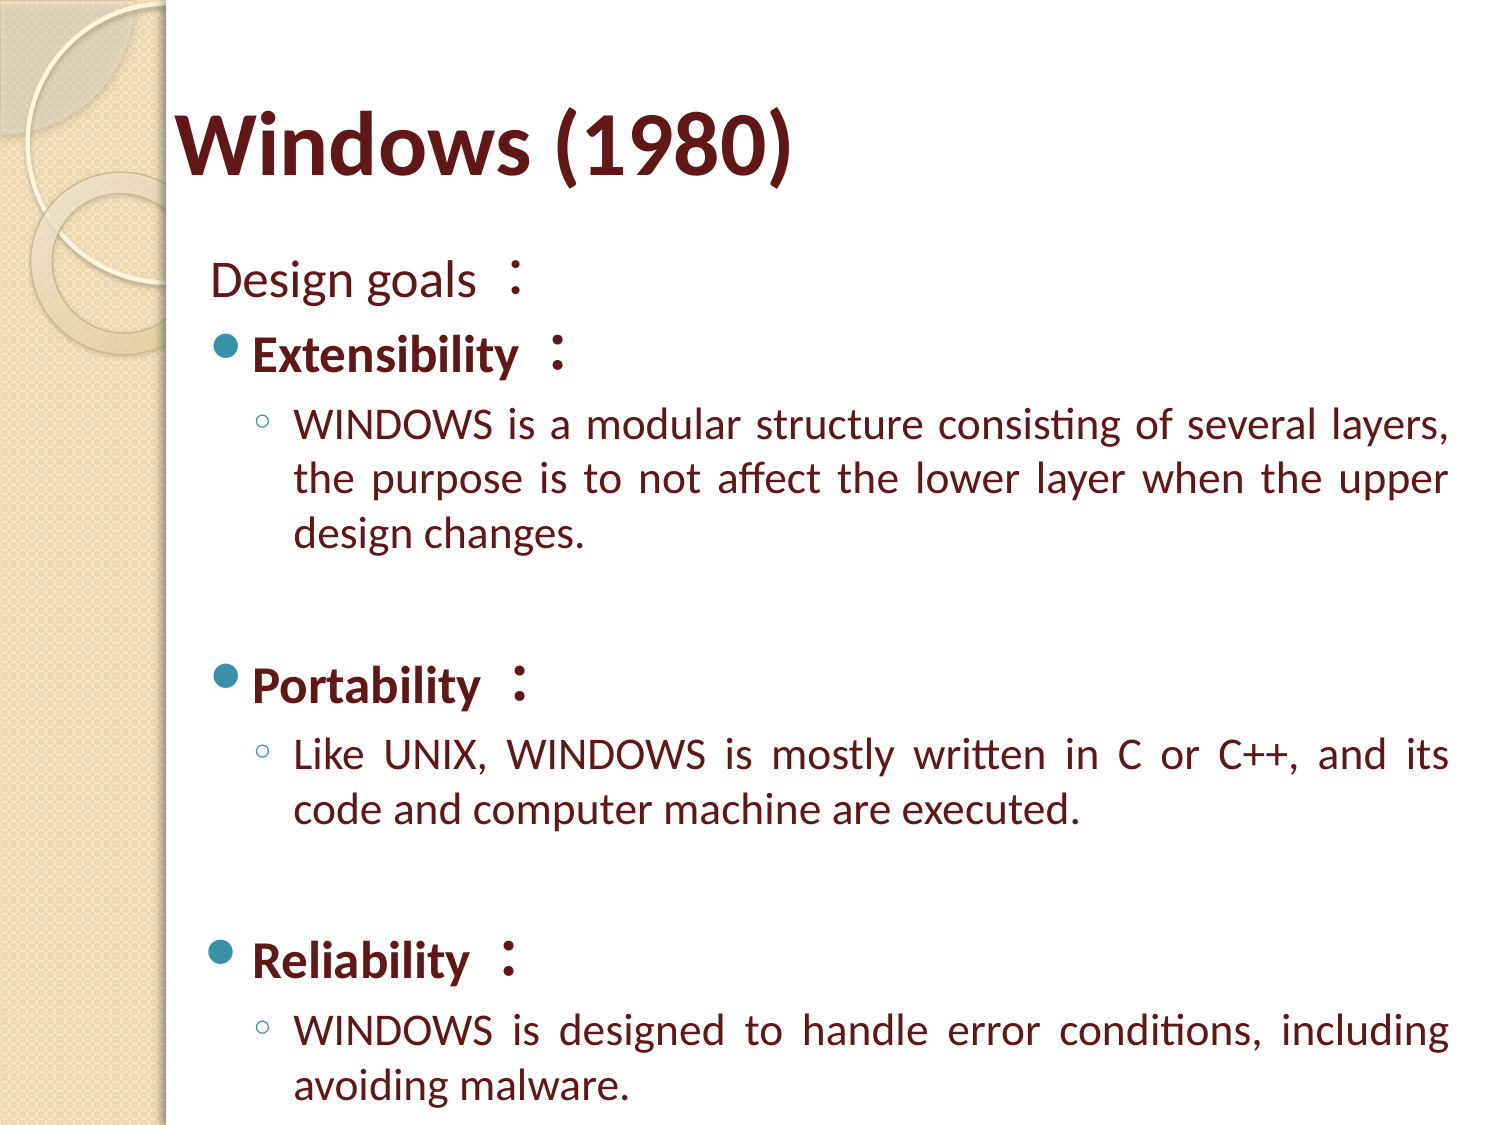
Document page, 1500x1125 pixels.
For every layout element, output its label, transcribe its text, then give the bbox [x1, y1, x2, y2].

title Windows (1980) [159, 45, 1466, 233]
list Design goals： Extensibility： WINDOWS is a modular structure consisting of several layers, the purpose is to not affect the lower layer when the upper design changes. Portability： Like UNIX, WINDOWS is mostly written in C or C++, and its code and computer machine are executed. Reliability： WINDOWS is designed to handle error conditions, including avoiding malware. [183, 237, 1466, 1125]
